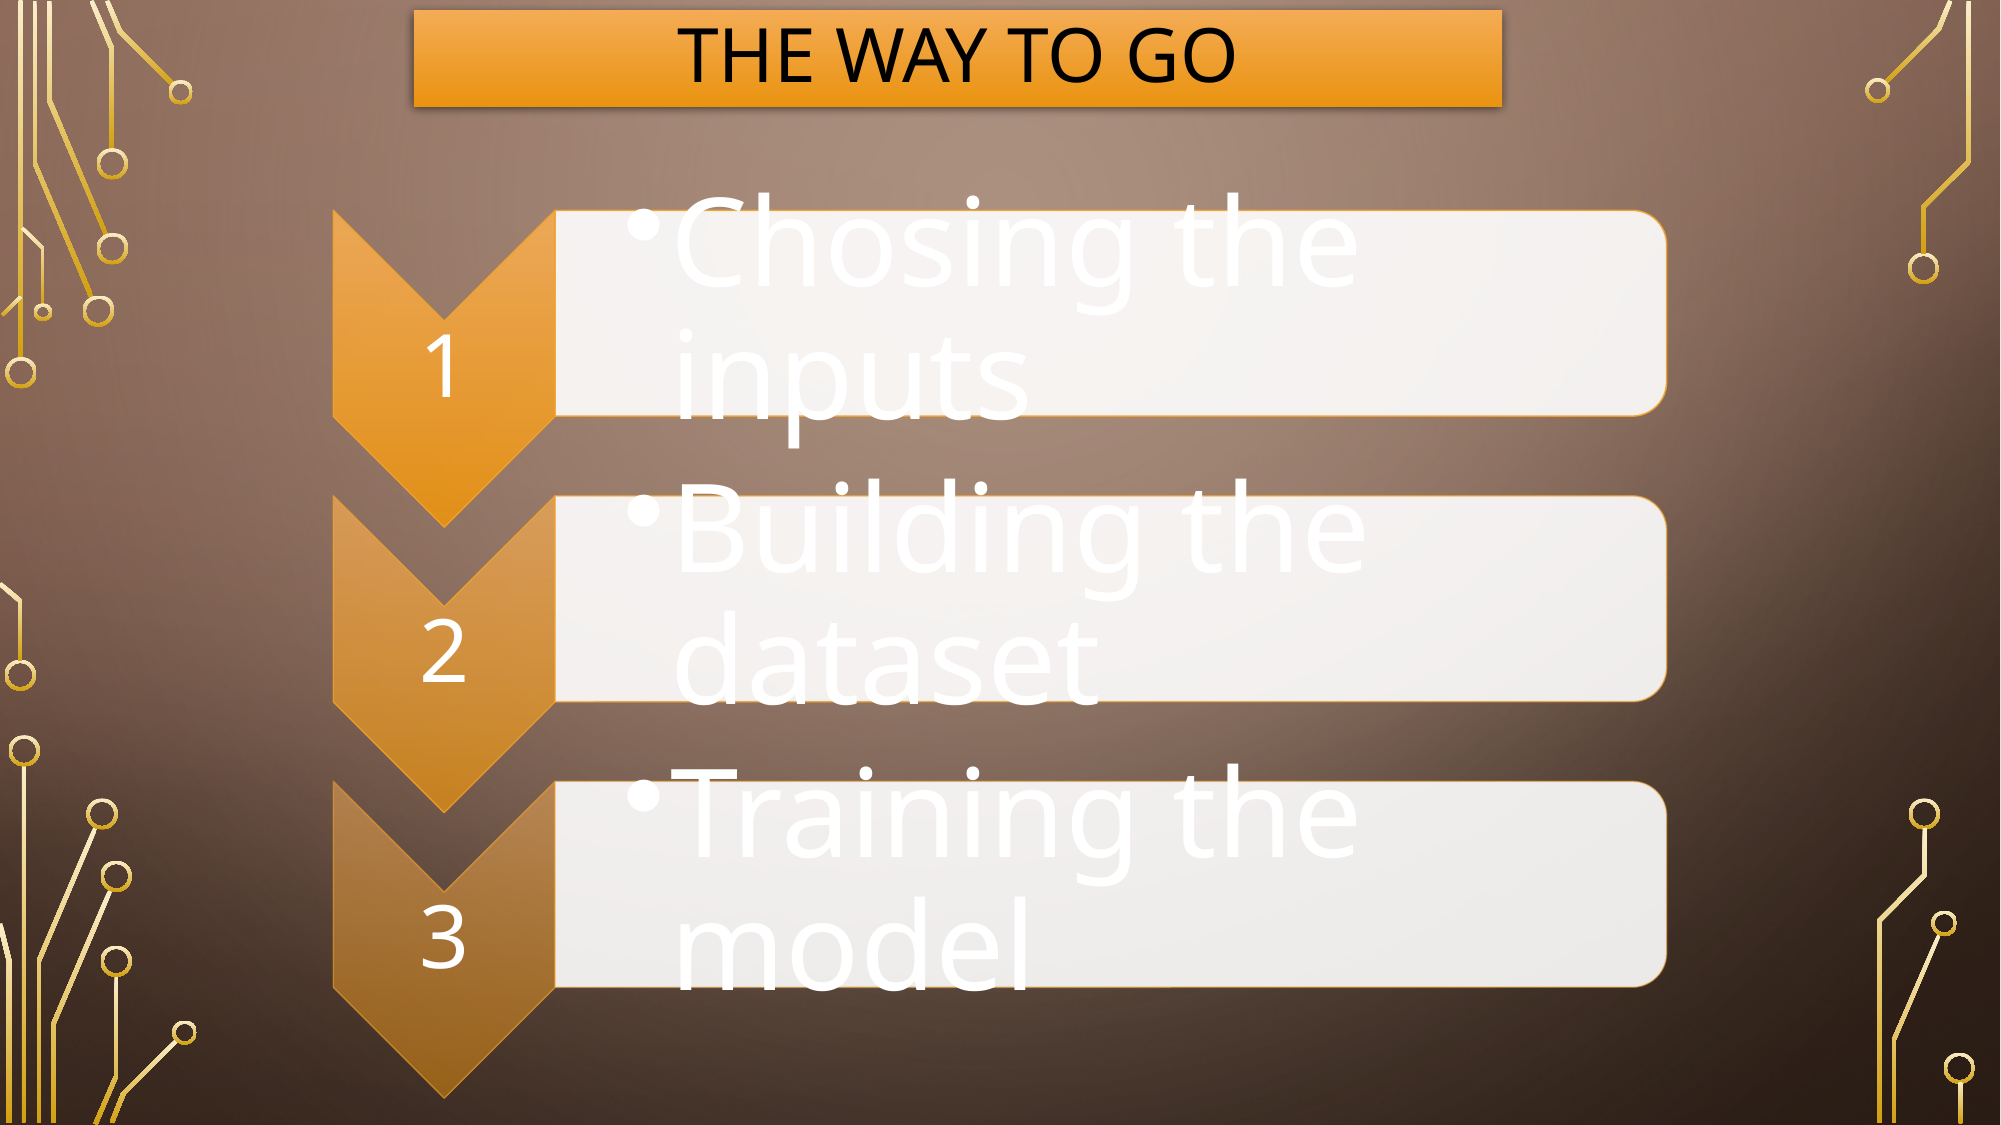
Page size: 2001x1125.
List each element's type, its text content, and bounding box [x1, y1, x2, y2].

text_box the WAY TO GO [413, 10, 1503, 107]
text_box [332, 209, 1667, 1099]
